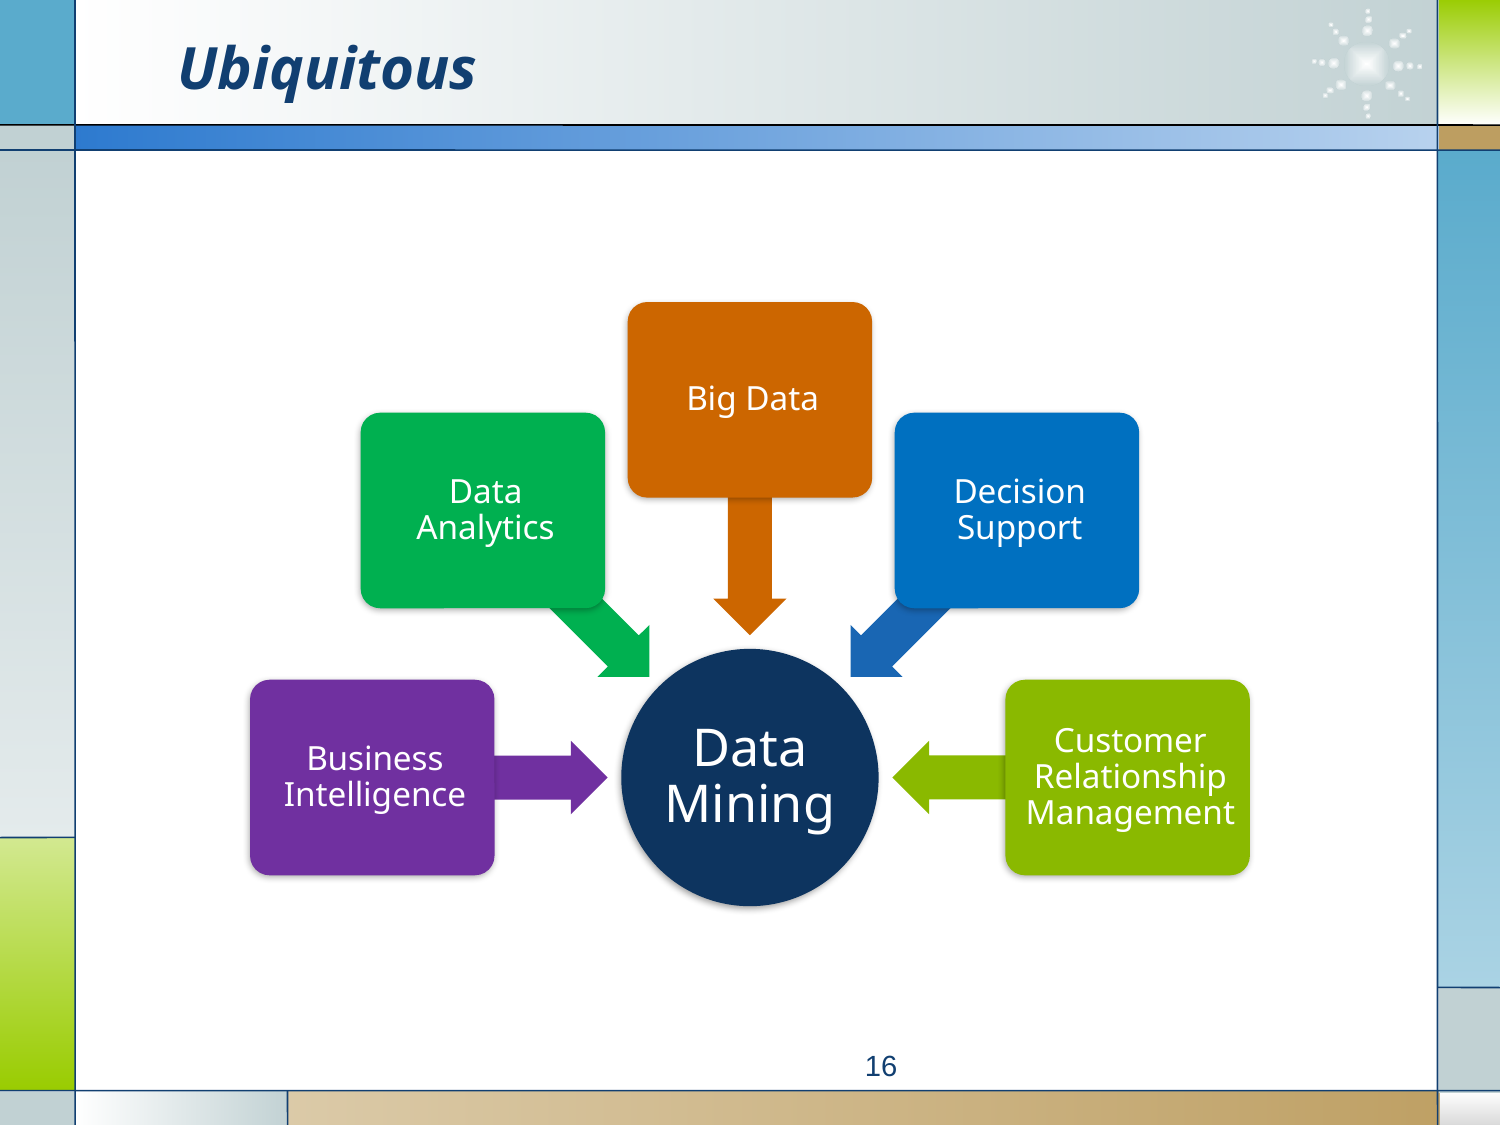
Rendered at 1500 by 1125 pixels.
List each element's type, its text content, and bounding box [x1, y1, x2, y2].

title Ubiquitous [162, 19, 1263, 113]
slide_number 16 [562, 1039, 913, 1081]
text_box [249, 270, 1251, 938]
